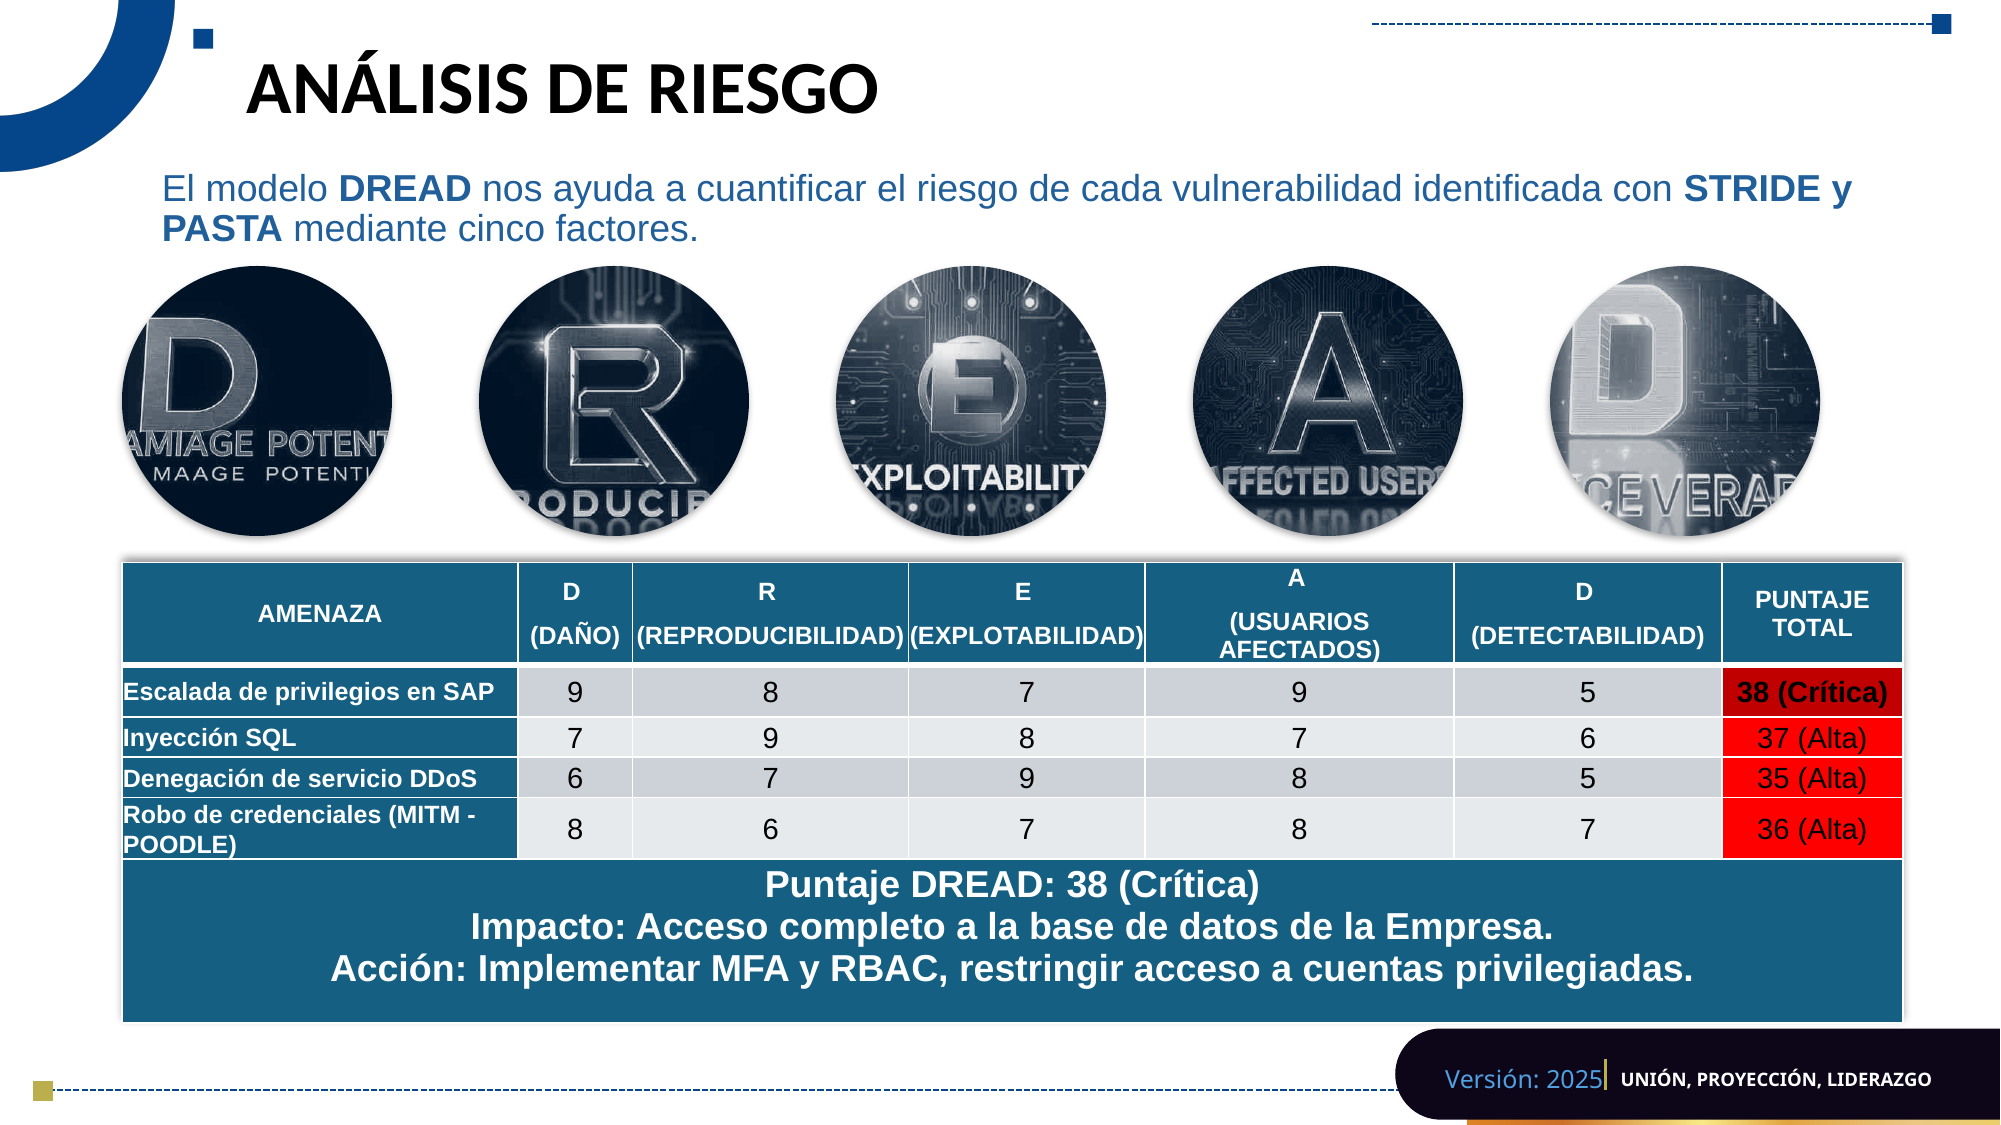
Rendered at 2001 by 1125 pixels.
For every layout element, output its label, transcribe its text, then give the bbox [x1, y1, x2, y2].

picture [1467, 1120, 2000, 1125]
table_cell Denegación de servicio DDoS [123, 758, 517, 797]
table_cell 6 [633, 798, 908, 858]
table_cell 9 [519, 668, 632, 716]
table_cell 7 [519, 718, 632, 756]
title ANÁLISIS DE RIESGO [231, 0, 1391, 138]
text_box [1548, 264, 1822, 538]
table_cell 7 [909, 798, 1144, 858]
table_cell Inyección SQL [123, 718, 517, 756]
table_header E (EXPLOTABILIDAD) [909, 563, 1144, 662]
table_header D (DETECTABILIDAD) [1455, 563, 1721, 662]
table_cell 8 [1146, 758, 1453, 797]
text_box [834, 264, 1108, 538]
table_cell Escalada de privilegios en SAP [123, 668, 517, 716]
table_cell 5 [1455, 668, 1721, 716]
table_cell 8 [909, 718, 1144, 756]
table_cell 8 [519, 798, 632, 858]
table_cell 7 [909, 668, 1144, 716]
table_cell Puntaje DREAD: 38 (Crítica) Impacto: Acceso completo a la base de datos de la Empresa. Acción: Implementar MFA y RBAC, restringir acceso a cuentas privilegiadas. [123, 860, 1902, 1022]
table_header PUNTAJE TOTAL [1723, 563, 1902, 662]
table_cell 7 [1455, 798, 1721, 858]
list El modelo DREAD nos ayuda a cuantificar el riesgo de cada vulnerabilidad identificada con STRIDE y PASTA mediante cinco factores. [146, 161, 1904, 288]
table_cell 5 [1455, 758, 1721, 797]
table_cell 7 [1146, 718, 1453, 756]
text_box [477, 264, 751, 538]
table_cell 8 [1146, 798, 1453, 858]
table_cell 8 [633, 668, 908, 716]
table_header R (REPRODUCIBILIDAD) [633, 563, 908, 662]
table_cell 9 [633, 718, 908, 756]
table_cell 6 [1455, 718, 1721, 756]
table_cell 37 (Alta) [1723, 718, 1902, 756]
table_header A (USUARIOS AFECTADOS) [1146, 563, 1453, 662]
table_cell 36 (Alta) [1723, 798, 1902, 858]
table_cell Robo de credenciales (MITM - POODLE) [123, 798, 517, 858]
text_box [120, 264, 394, 538]
table_header AMENAZA [123, 563, 517, 662]
picture [0, 0, 175, 172]
text_box [1191, 264, 1465, 538]
table_cell 35 (Alta) [1723, 758, 1902, 797]
table_cell 38 (Crítica) [1723, 668, 1902, 716]
table_cell 9 [909, 758, 1144, 797]
table_cell 9 [1146, 668, 1453, 716]
table_header D (DAÑO) [519, 563, 632, 662]
table_cell 7 [633, 758, 908, 797]
table_cell 6 [519, 758, 632, 797]
